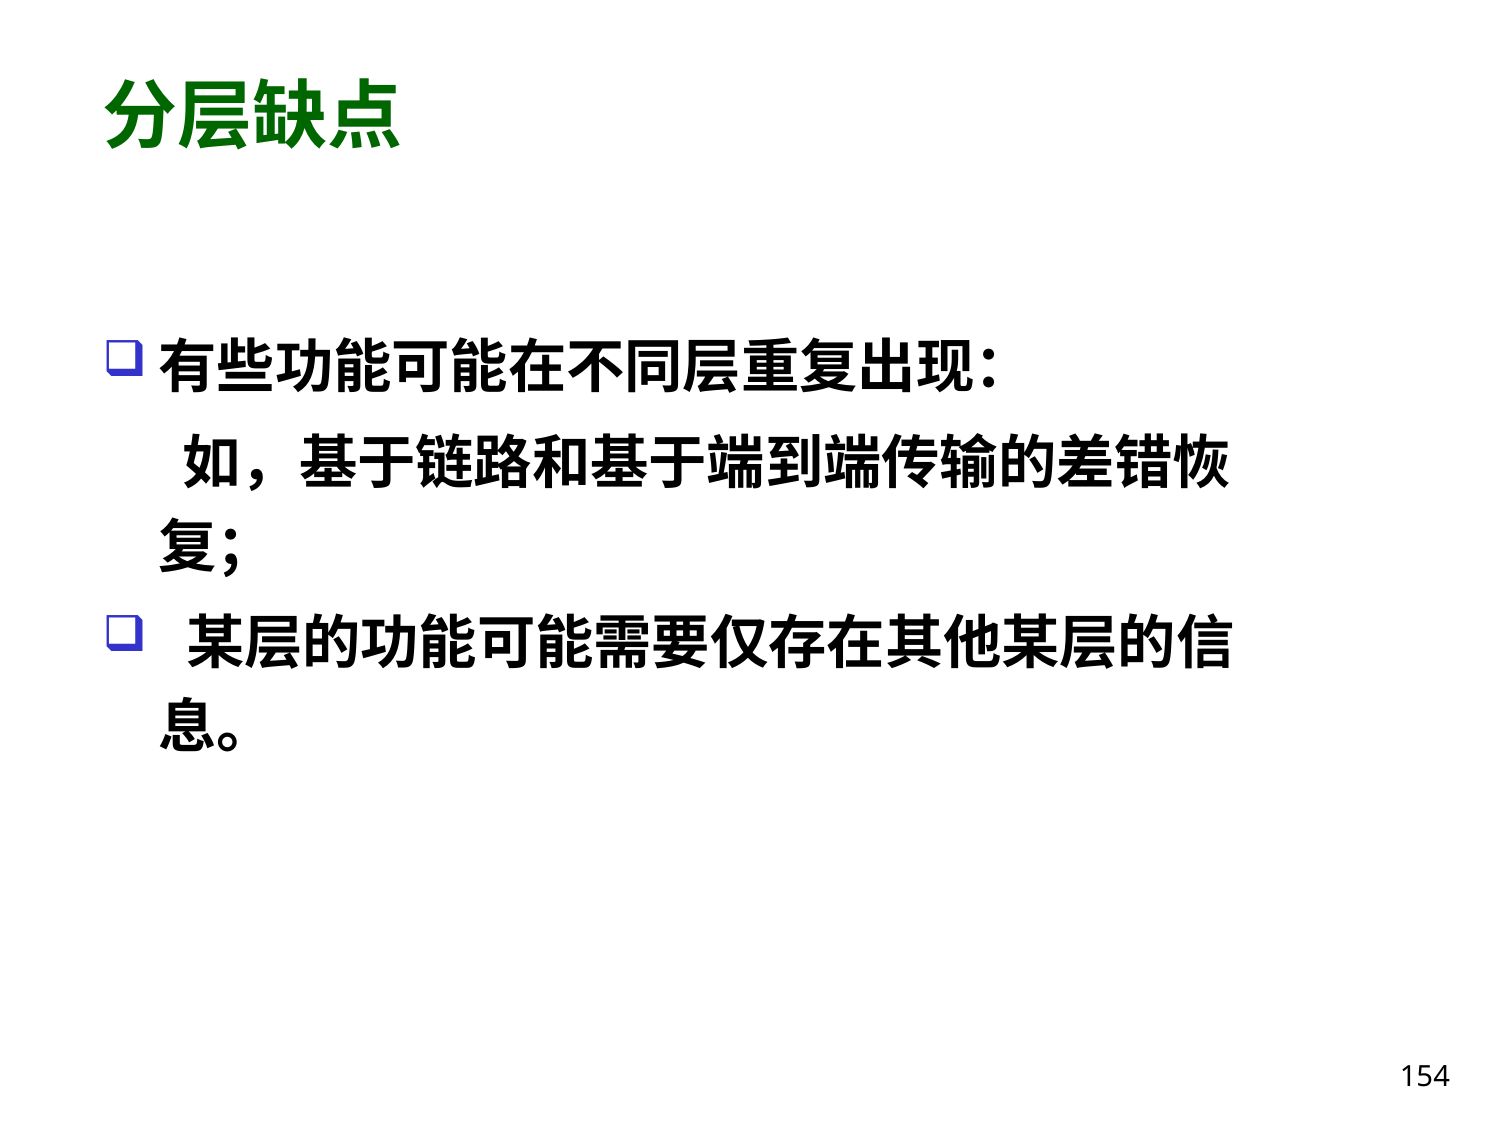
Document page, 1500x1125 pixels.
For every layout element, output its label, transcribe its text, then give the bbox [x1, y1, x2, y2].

list 有些功能可能在不同层重复出现： 如，基于链路和基于端到端传输的差错恢复； 某层的功能可能需要仅存在其他某层的信息。 [87, 308, 1363, 819]
slide_number 154 [1362, 1050, 1466, 1125]
title 分层缺点 [87, 35, 1363, 190]
